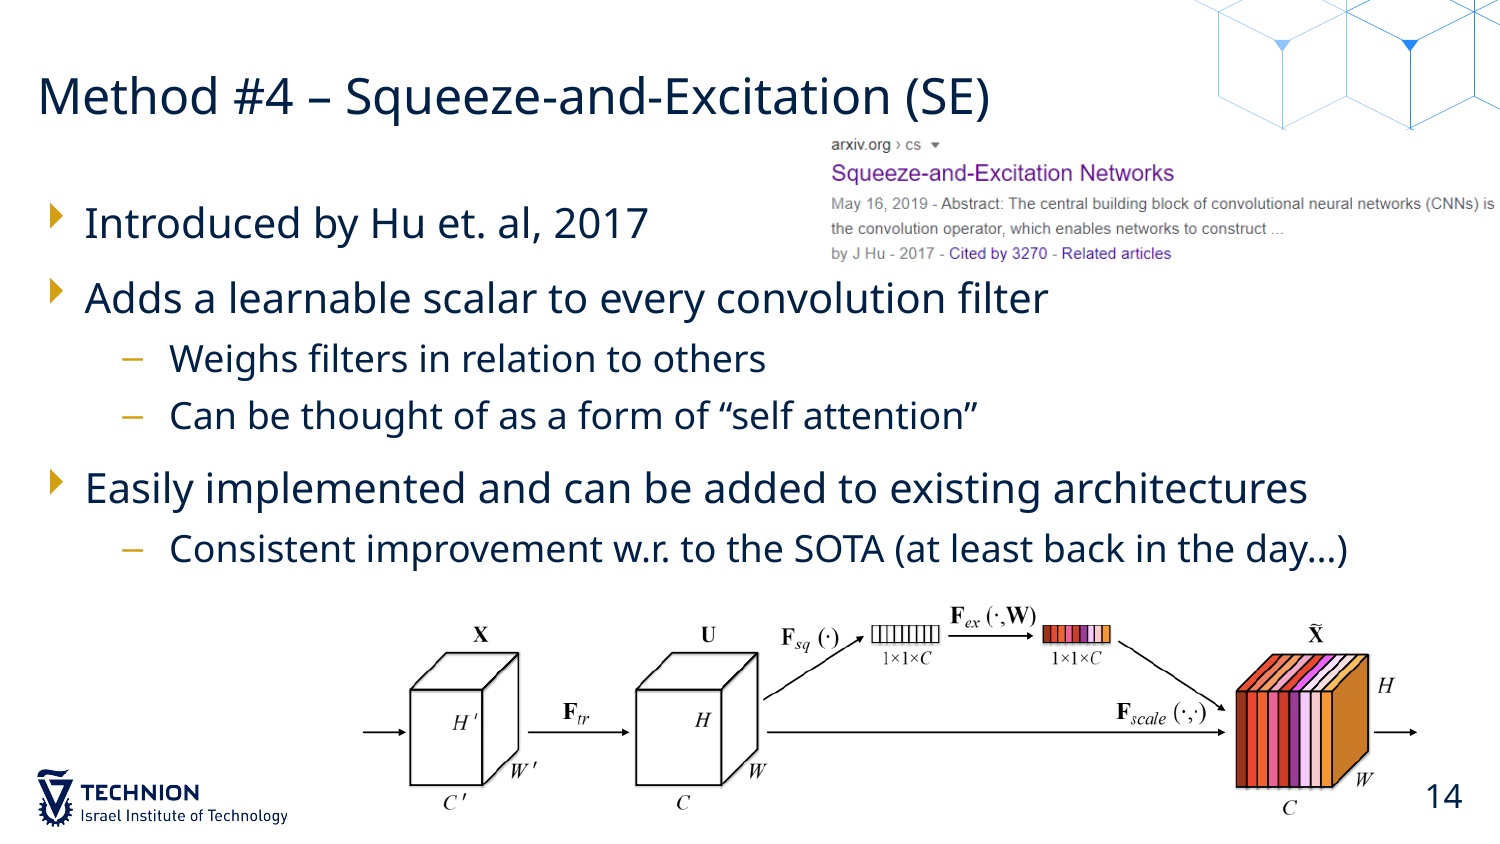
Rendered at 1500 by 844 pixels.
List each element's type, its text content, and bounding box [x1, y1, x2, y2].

list Introduced by Hu et. al, ‎2017 Adds a learnable scalar to every convolution filter Weighs filters in relation to others Can be thought of as a form of “self attention” Easily implemented and can be added to existing architectures Consistent improvement w.r. to the SOTA (at least back in the day…) [37, 196, 1463, 714]
slide_number 14 [1377, 751, 1464, 844]
picture [353, 580, 1421, 829]
picture [823, 130, 1500, 264]
title Method #4 – Squeeze-and-Excitation (SE) [37, 37, 1442, 159]
